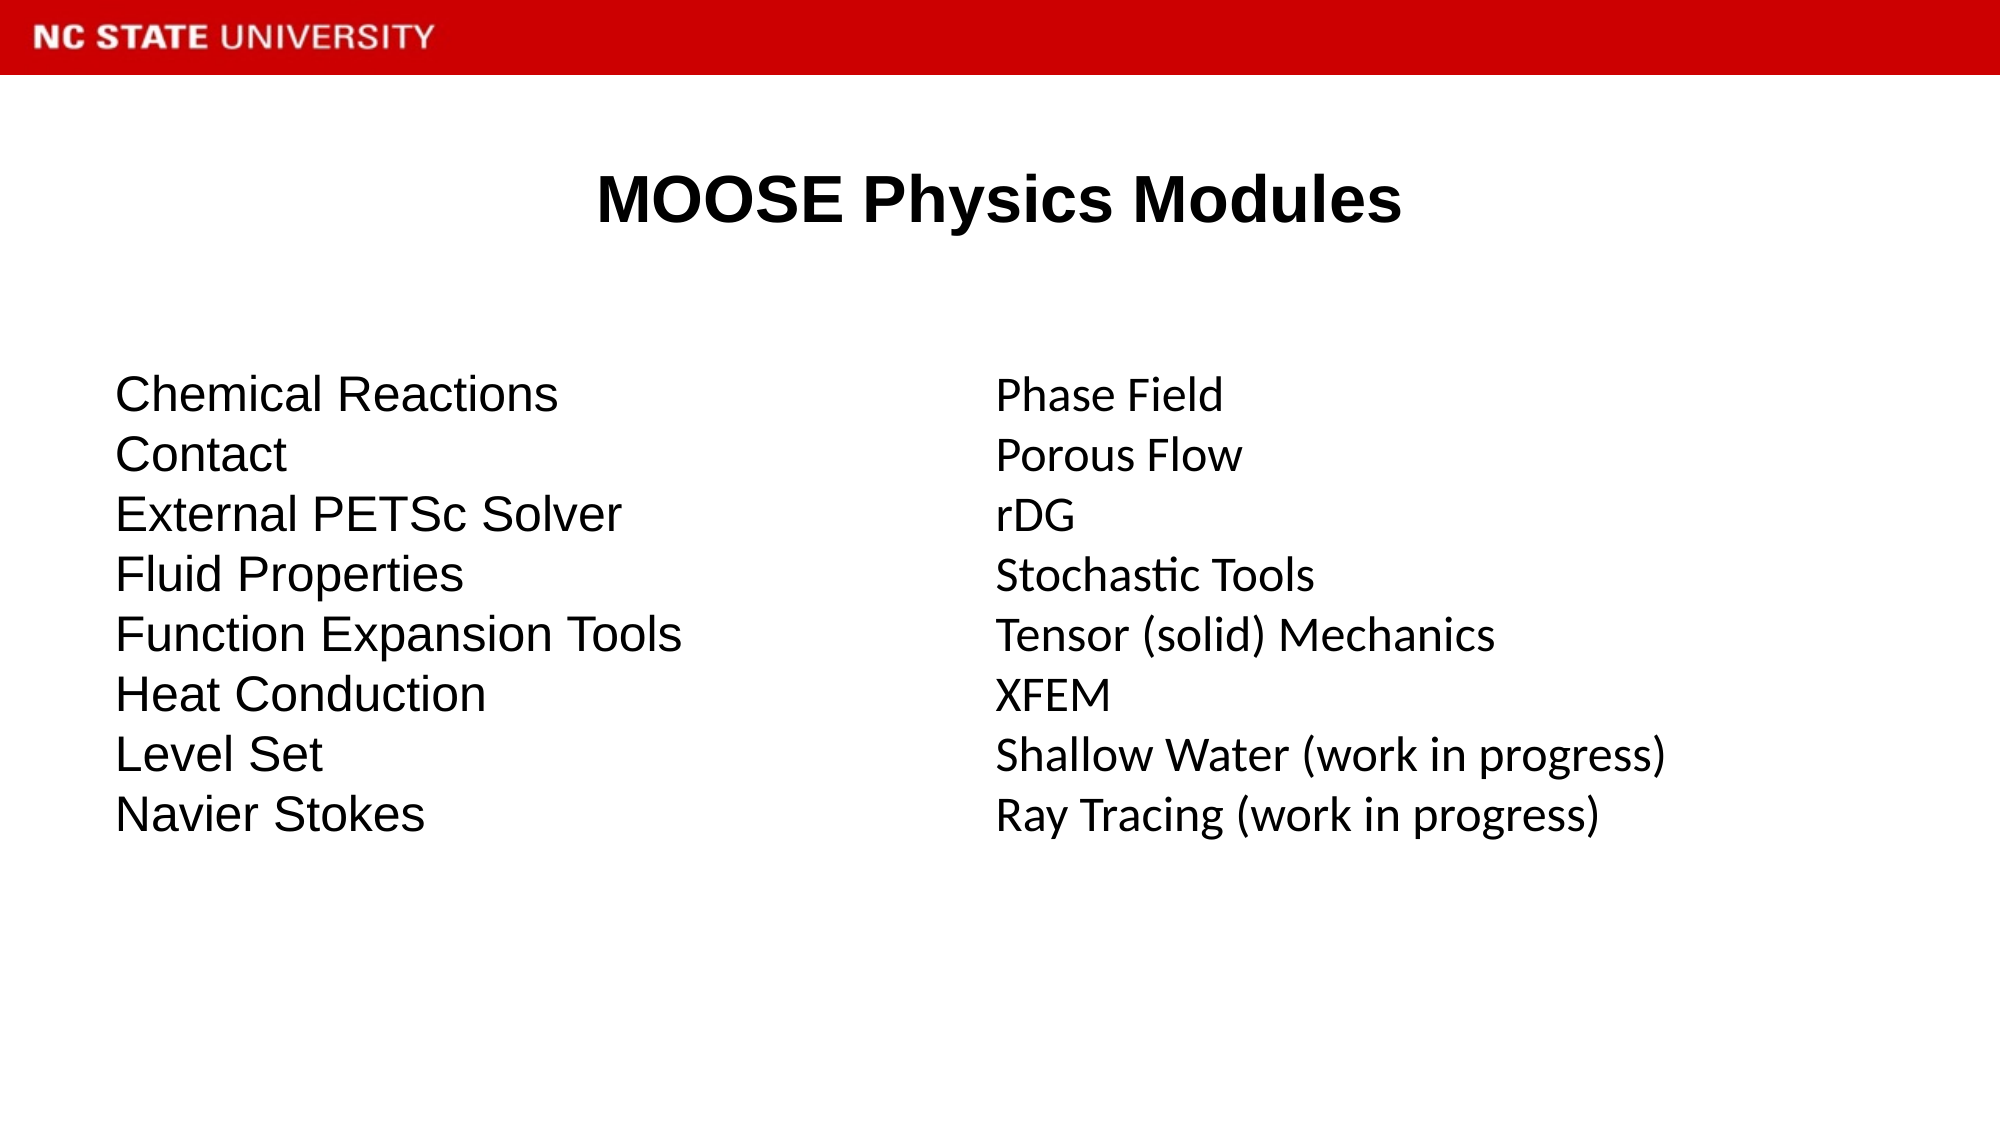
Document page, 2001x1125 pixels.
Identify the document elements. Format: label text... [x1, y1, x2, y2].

text_box Phase Field Porous Flow rDG Stochastic Tools Tensor (solid) Mechanics XFEM Shallow Water (work in progress) Ray Tracing (work in progress) [980, 354, 1981, 850]
picture [0, 0, 2000, 75]
title MOOSE Physics Modules [99, 147, 1900, 323]
list Chemical Reactions Contact External PETSc Solver Fluid Properties Function Expansion Tools Heat Conduction Level Set Navier Stokes [99, 354, 981, 1005]
